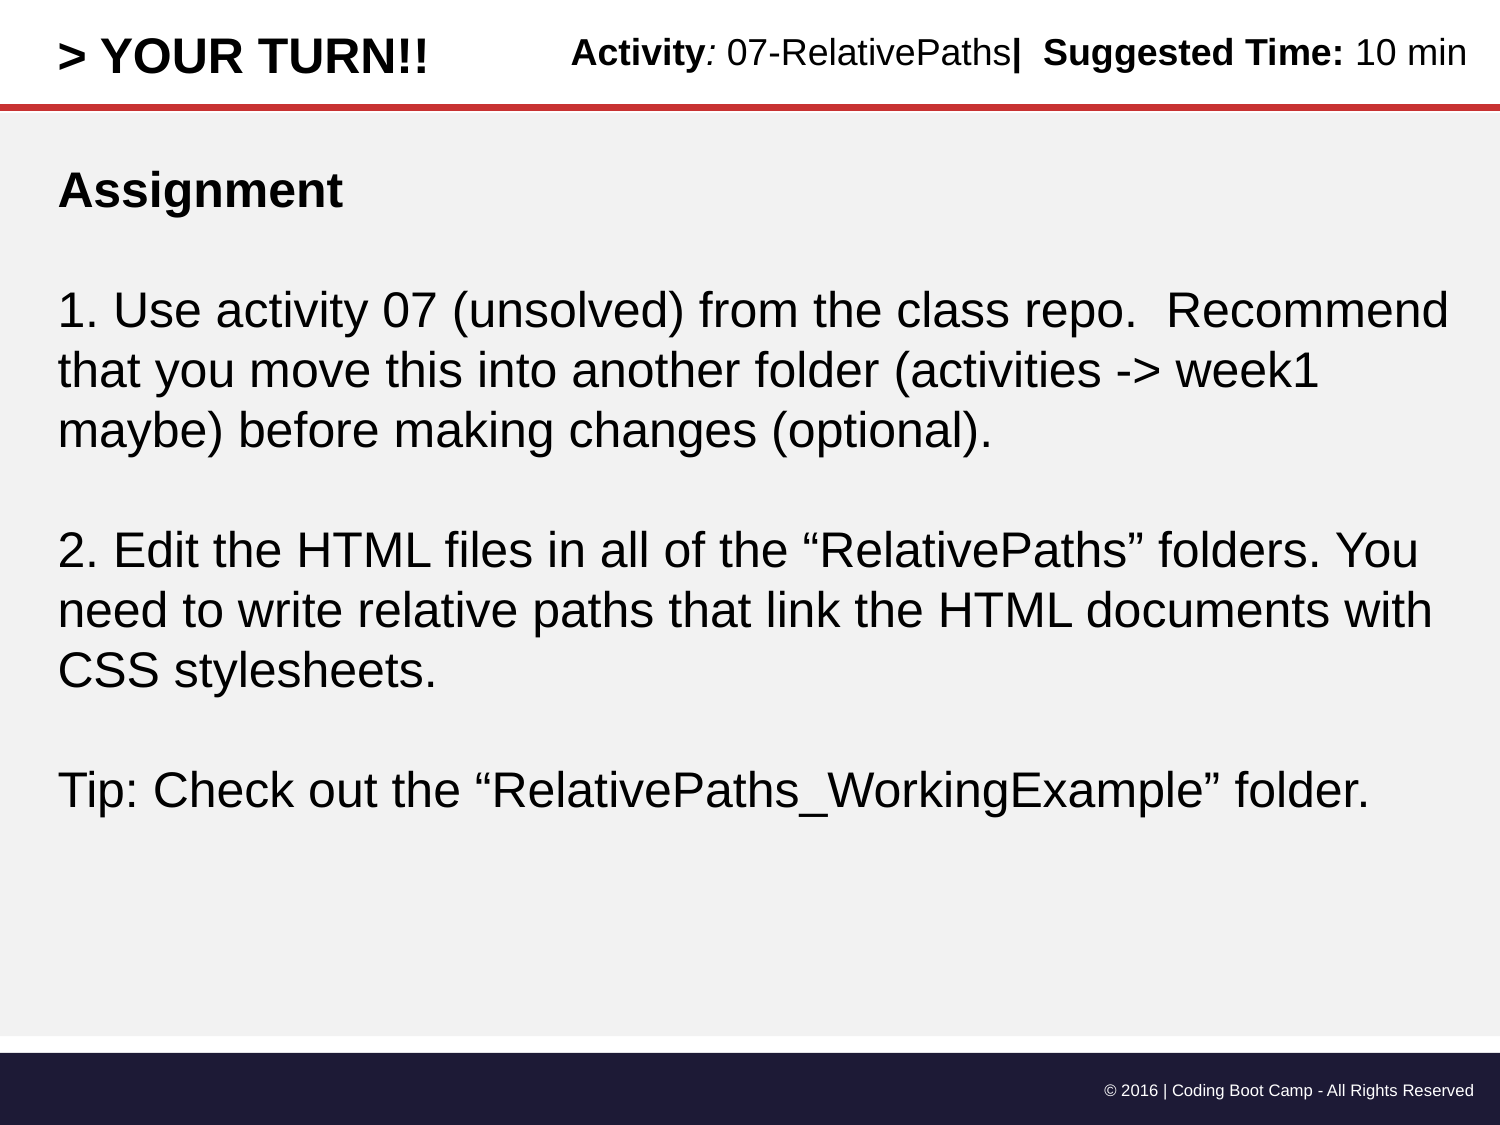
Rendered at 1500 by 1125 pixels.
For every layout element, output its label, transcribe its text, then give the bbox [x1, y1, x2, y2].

text_box Activity: 07-RelativePaths| Suggested Time: 10 min [487, 20, 1475, 81]
text_box [0, 113, 1500, 1037]
text_box Assignment 1. Use activity 07 (unsolved) from the class repo. Recommend that you move this into another folder (activities -> week1 maybe) before making changes (optional). 2. Edit the HTML files in all of the “RelativePaths” folders. You need to write relative paths that link the HTML documents with CSS stylesheets. Tip: Check out the “RelativePaths_WorkingExample” folder. [49, 149, 1475, 825]
text_box > YOUR TURN!! [50, 16, 913, 91]
